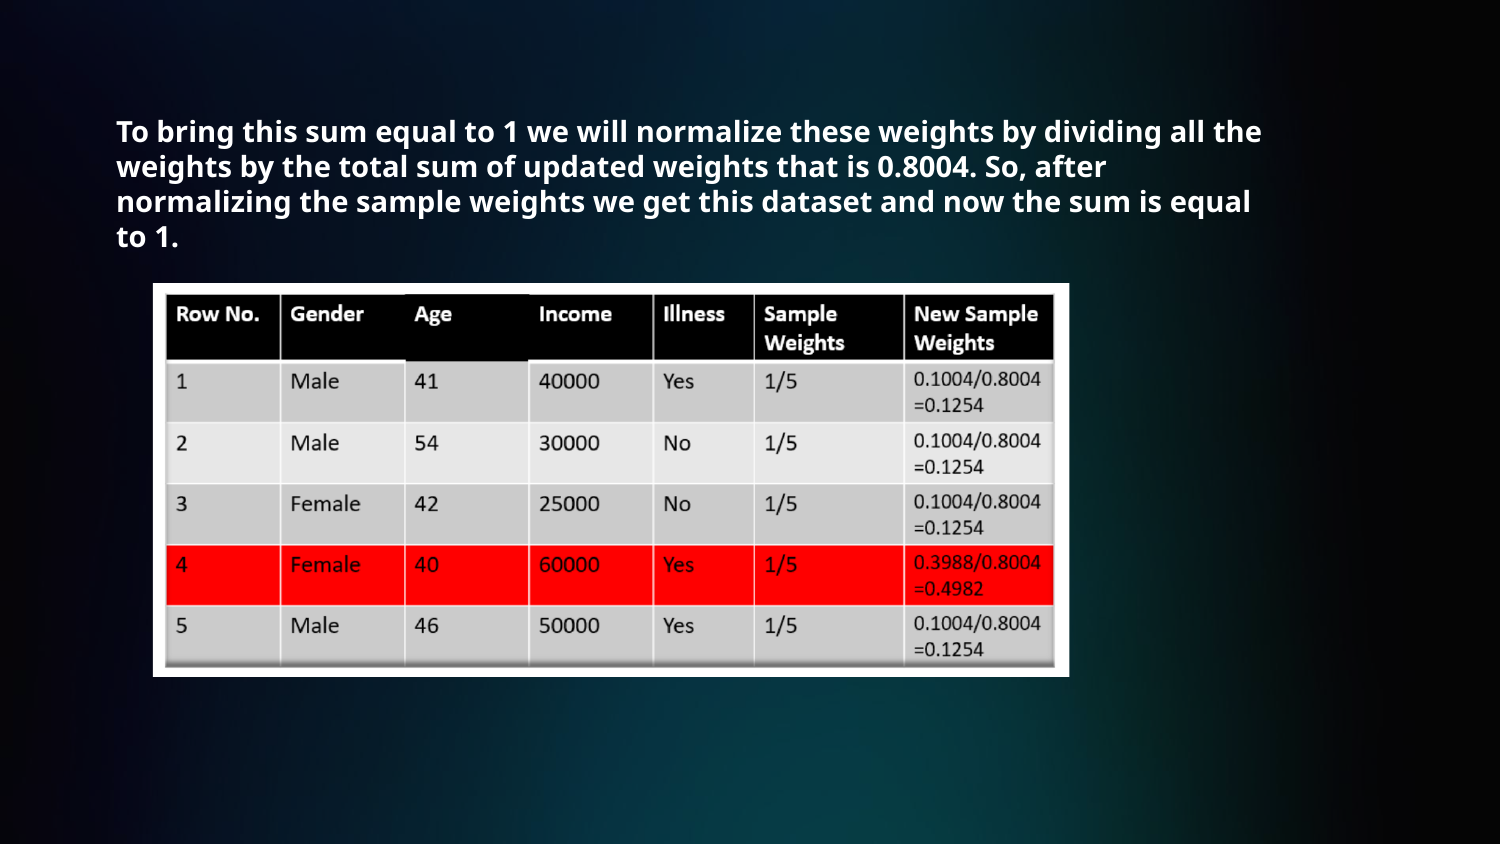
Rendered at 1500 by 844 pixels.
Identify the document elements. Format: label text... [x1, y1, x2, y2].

picture [0, 0, 1500, 844]
text_box To bring this sum equal to 1 we will normalize these weights by dividing all the weights by the total sum of updated weights that is 0.8004. So, after normalizing the sample weights we get this dataset and now the sum is equal to 1. [100, 98, 1291, 269]
